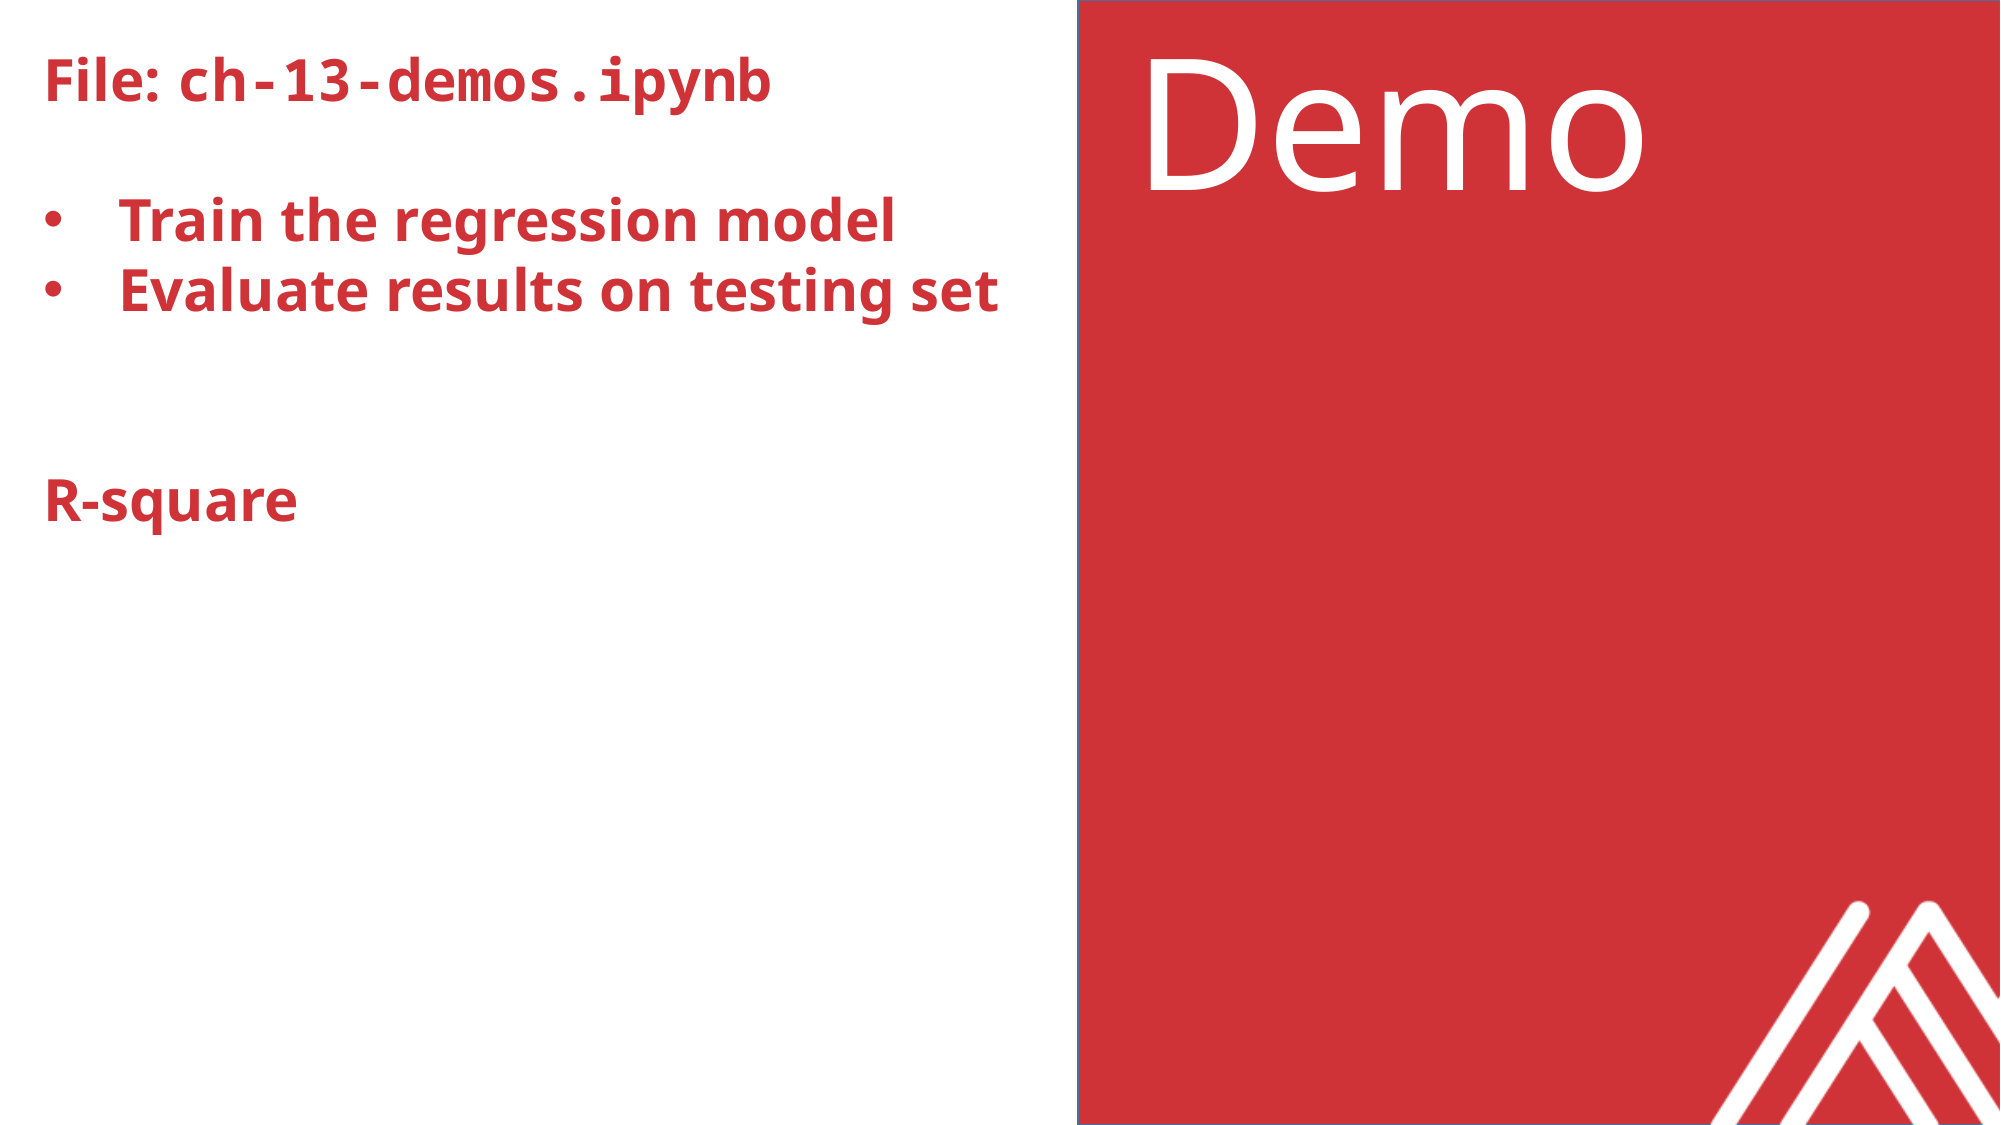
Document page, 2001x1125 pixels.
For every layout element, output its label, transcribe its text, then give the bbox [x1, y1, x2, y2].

text_box [1077, 0, 2000, 1125]
text_box File: ch-13-demos.ipynb Train the regression model Evaluate results on testing set R-square [28, 36, 1060, 541]
picture [1703, 825, 2000, 1125]
text_box Demo [1118, 0, 1795, 235]
